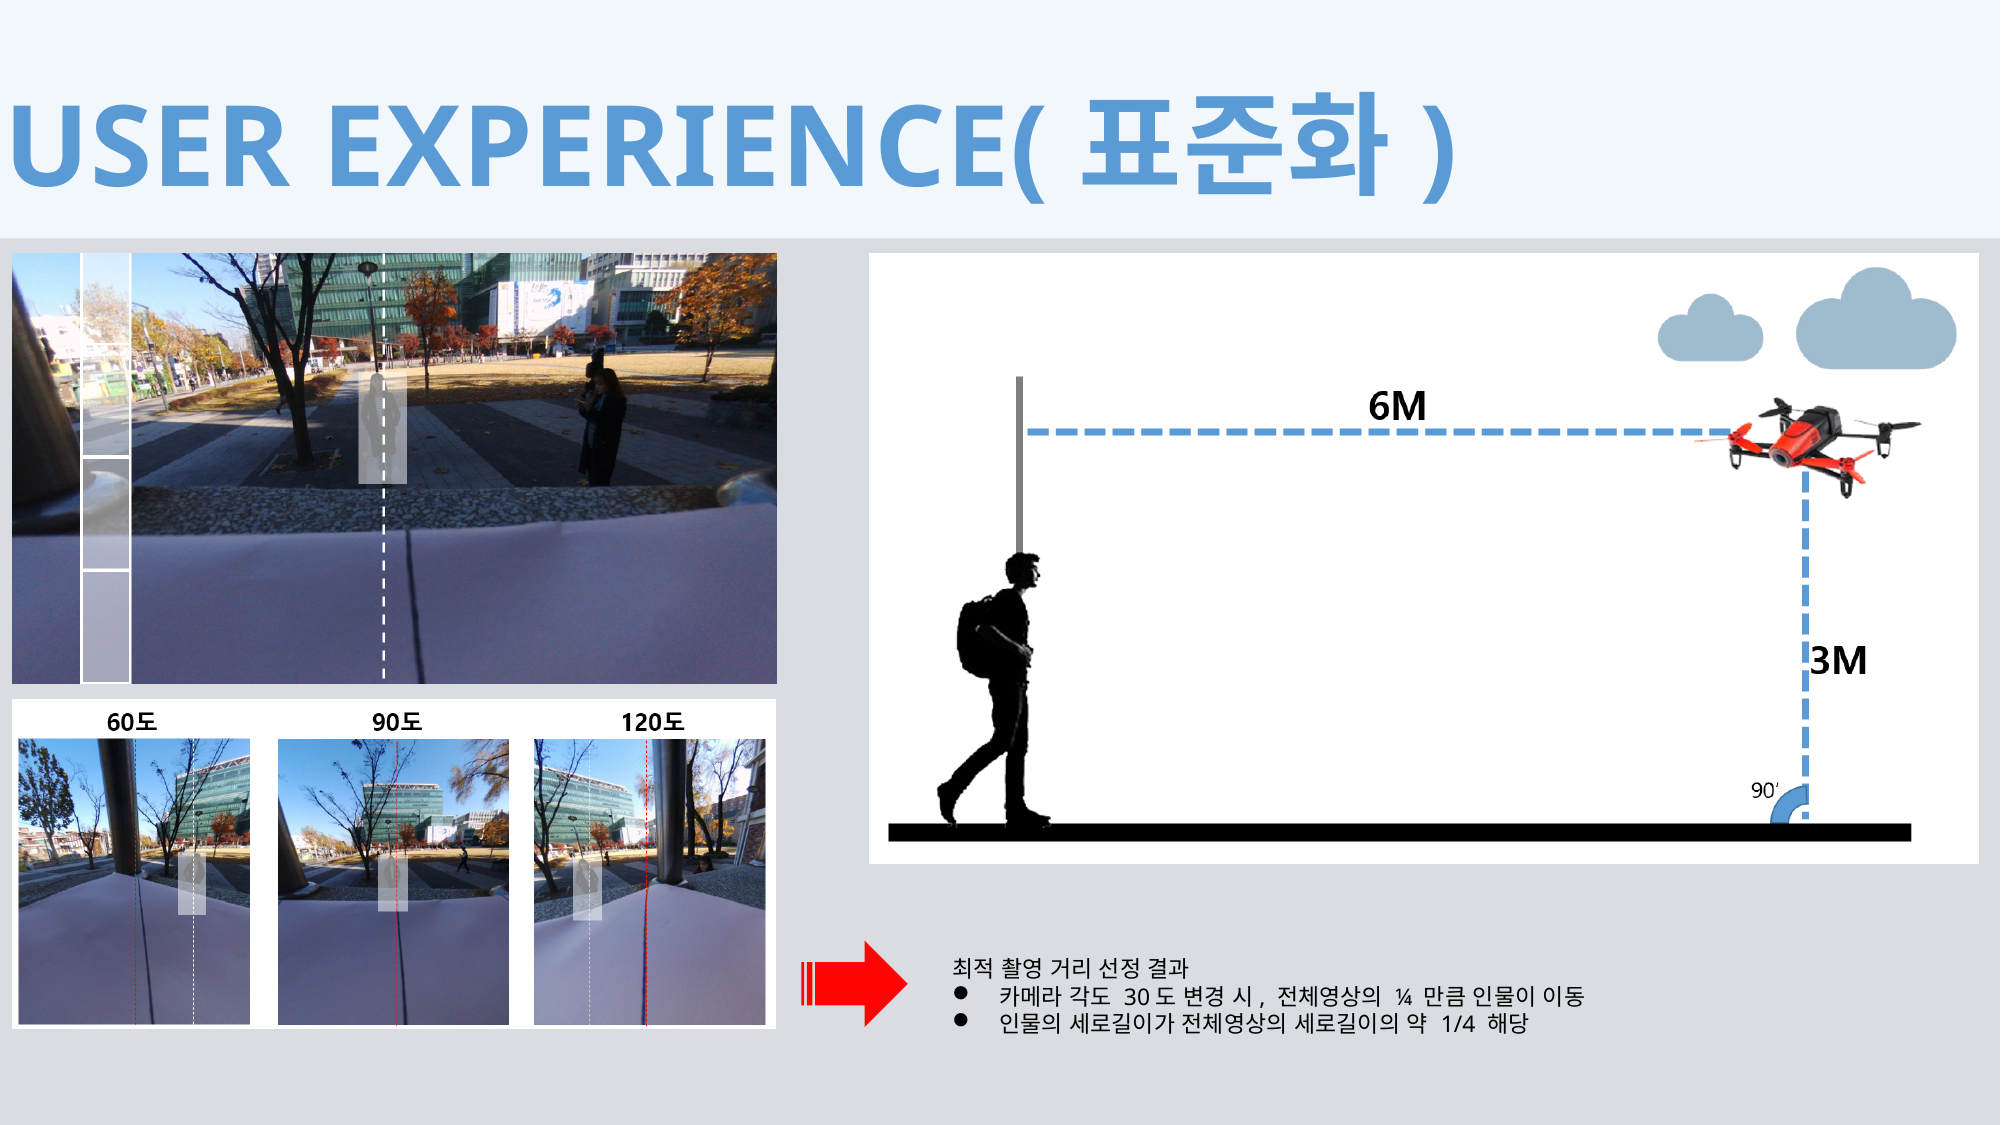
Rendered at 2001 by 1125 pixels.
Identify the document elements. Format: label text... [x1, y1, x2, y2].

text_box [0, 237, 2000, 1125]
text_box [806, 938, 910, 1030]
picture [869, 253, 1979, 864]
text_box [800, 961, 805, 1007]
text_box USER EXPERIENCE(표준화) [0, 66, 1473, 217]
text_box 최적 촬영 거리 선정 결과 카메라 각도 30도 변경 시, 전체영상의 ¼ 만큼 인물이 이동 인물의 세로길이가 전체영상의 세로길이의 약 1/4 해당 [937, 902, 2000, 1045]
picture [12, 253, 777, 684]
picture [12, 699, 776, 1029]
